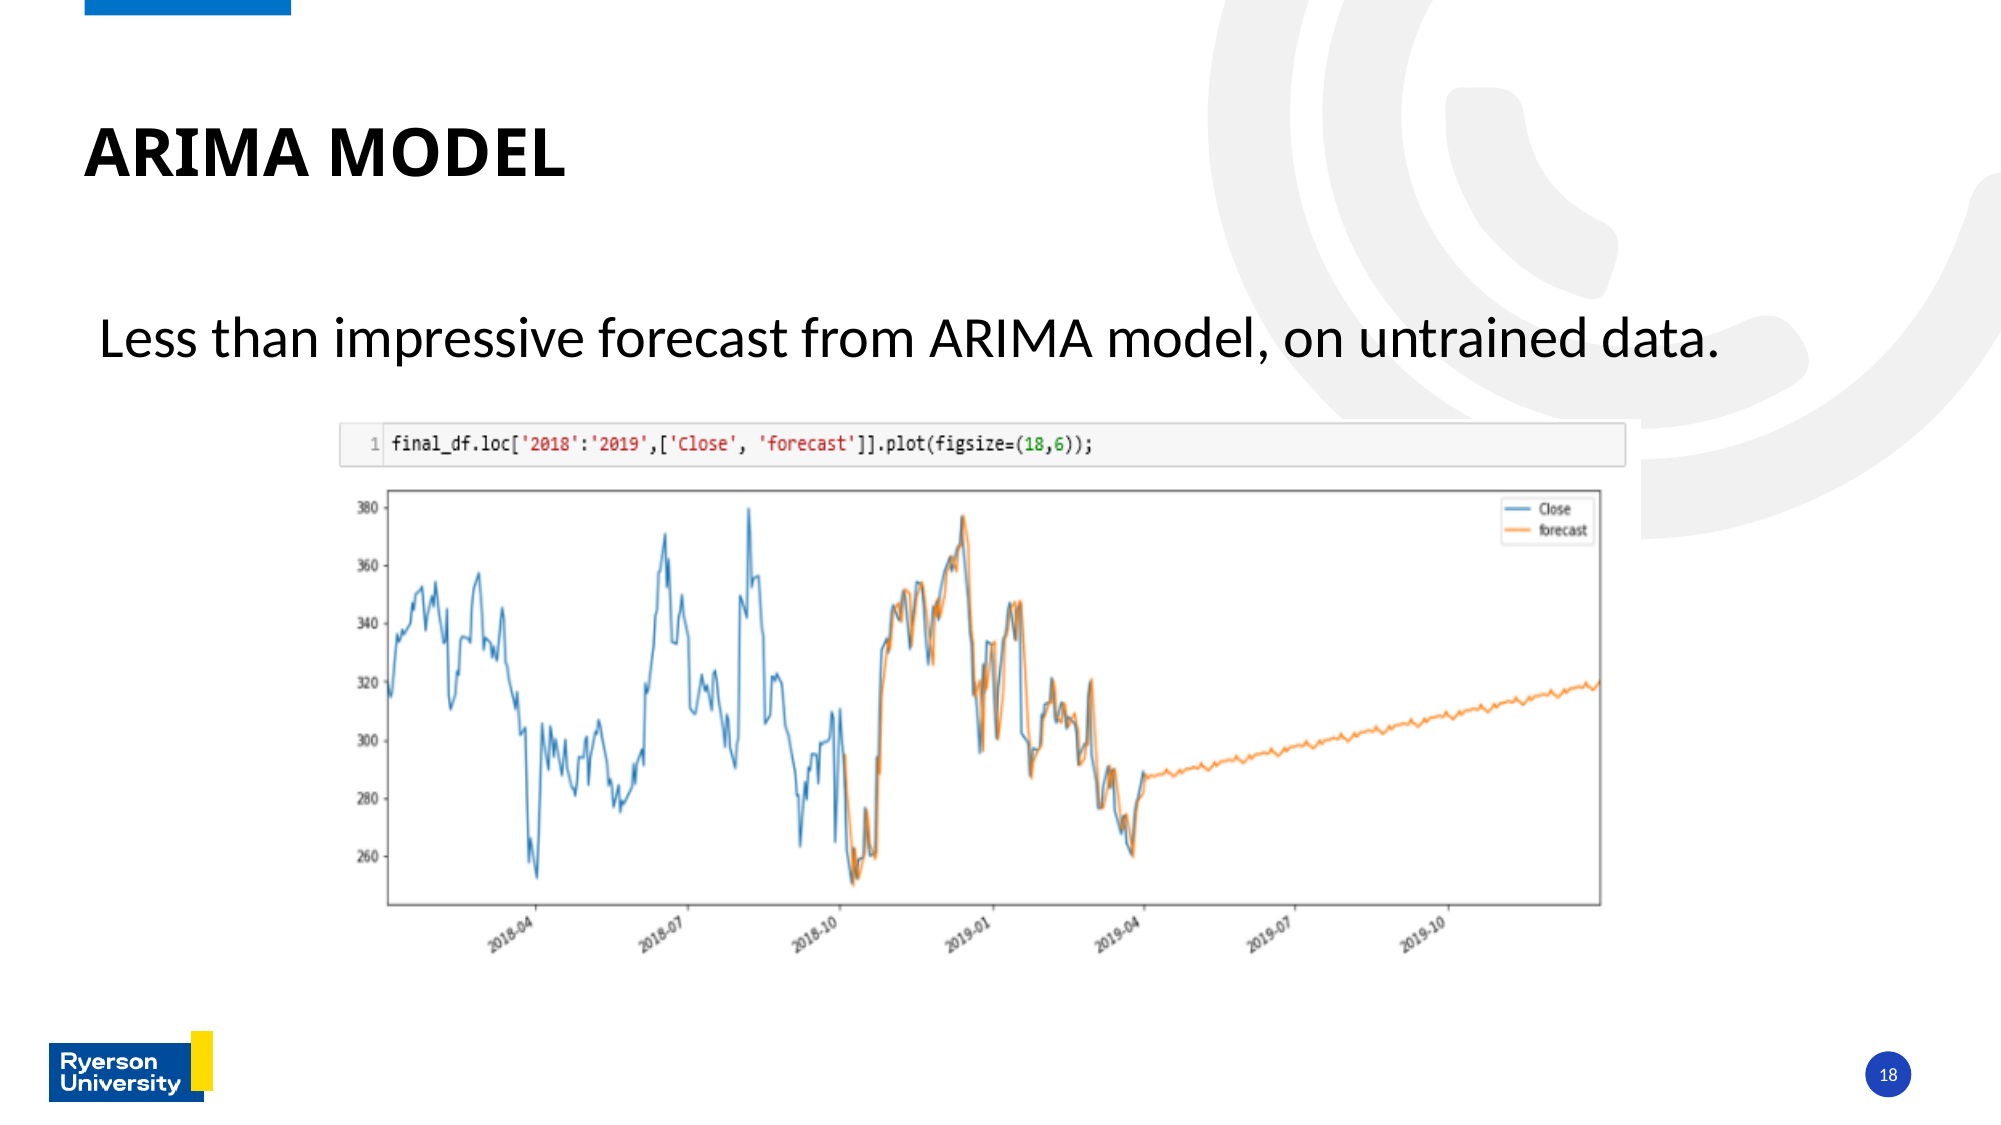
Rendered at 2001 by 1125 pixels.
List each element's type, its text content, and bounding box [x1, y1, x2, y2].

list Less than impressive forecast from ARIMA model, on untrained data. [84, 299, 1863, 1014]
title ARIMA Model [84, 40, 1914, 192]
picture [333, 419, 1641, 961]
picture [49, 1031, 213, 1102]
slide_number 18 [1864, 1059, 1913, 1090]
